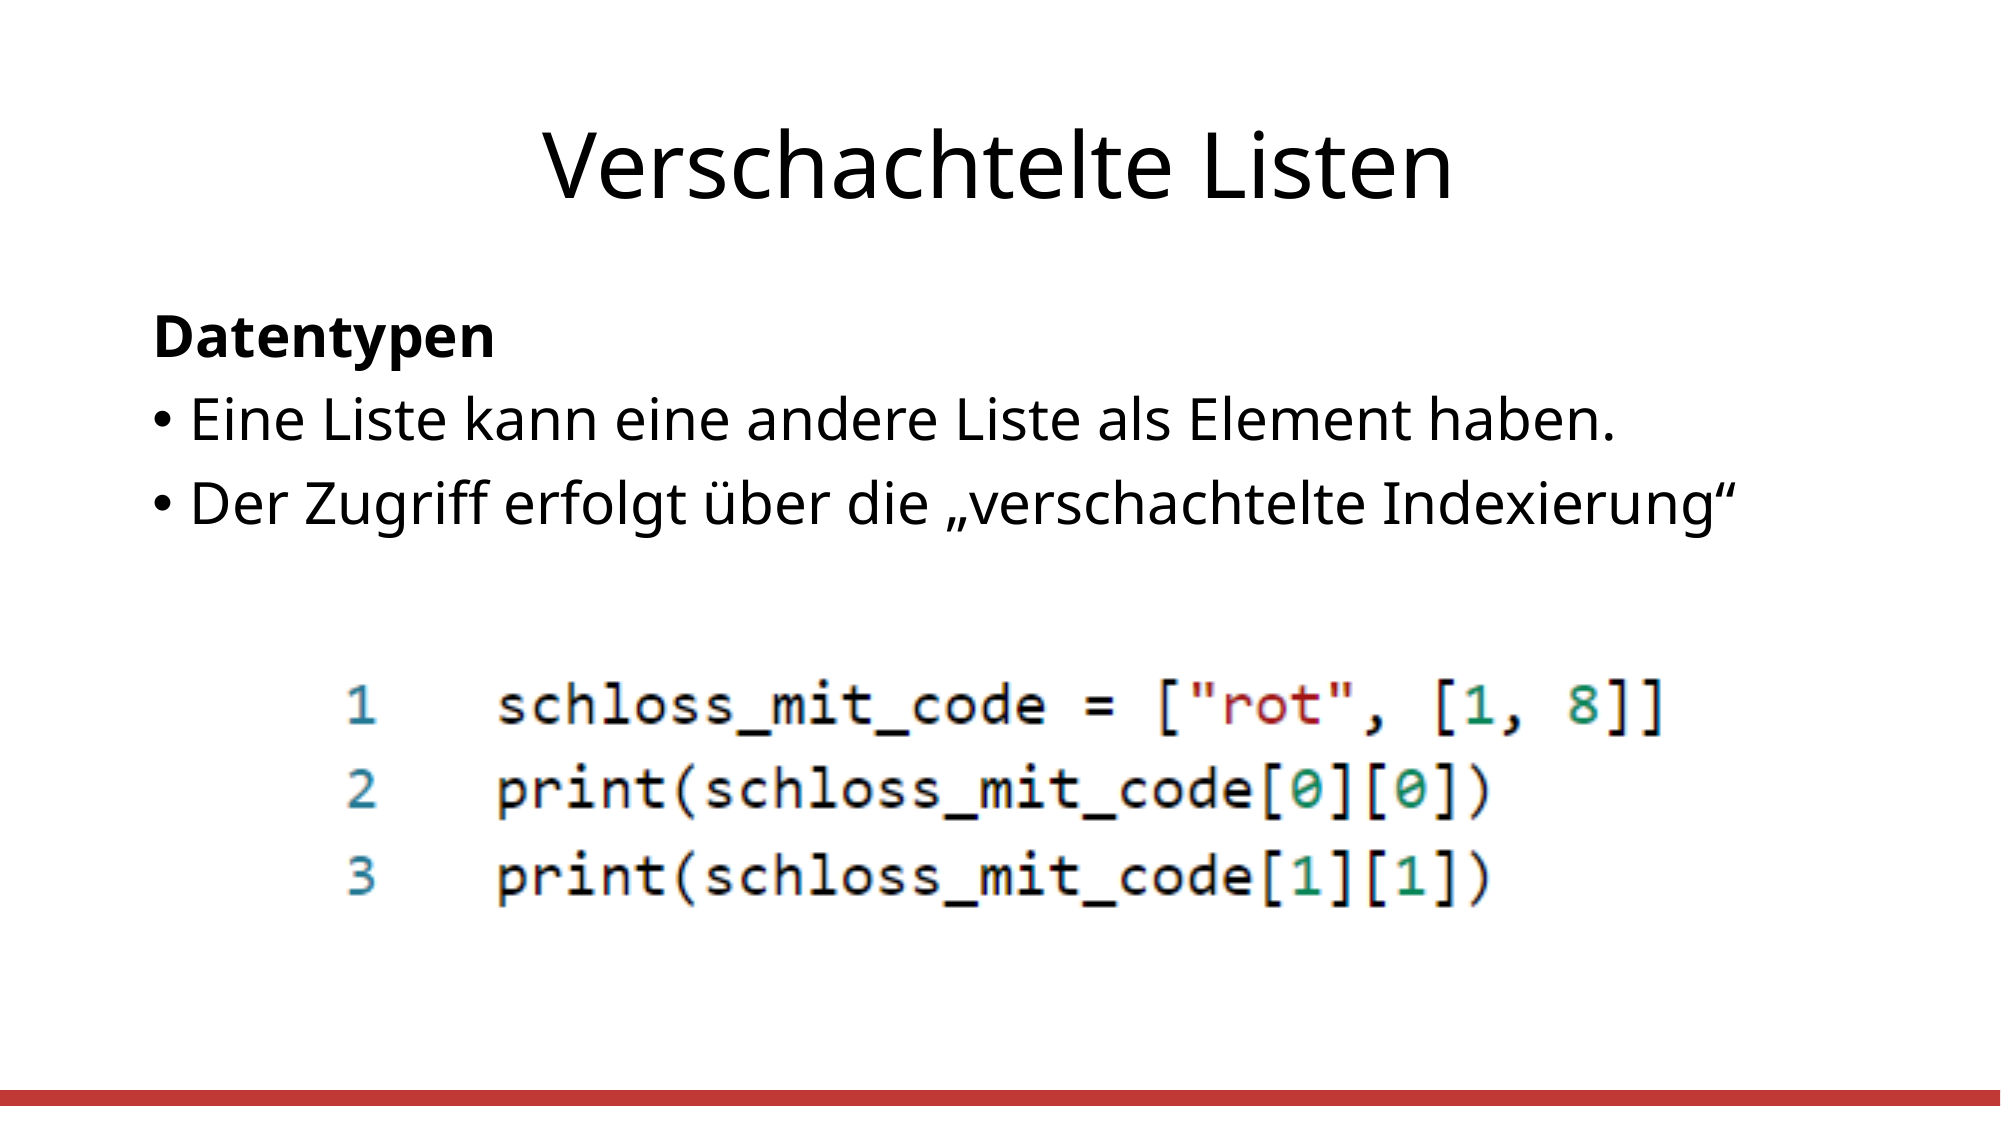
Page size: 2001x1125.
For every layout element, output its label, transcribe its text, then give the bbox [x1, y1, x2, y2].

picture [321, 656, 1679, 929]
title Verschachtelte Listen [137, 59, 1863, 278]
list Datentypen Eine Liste kann eine andere Liste als Element haben. Der Zugriff erfolgt über die „verschachtelte Indexierung“ [137, 299, 1863, 1014]
